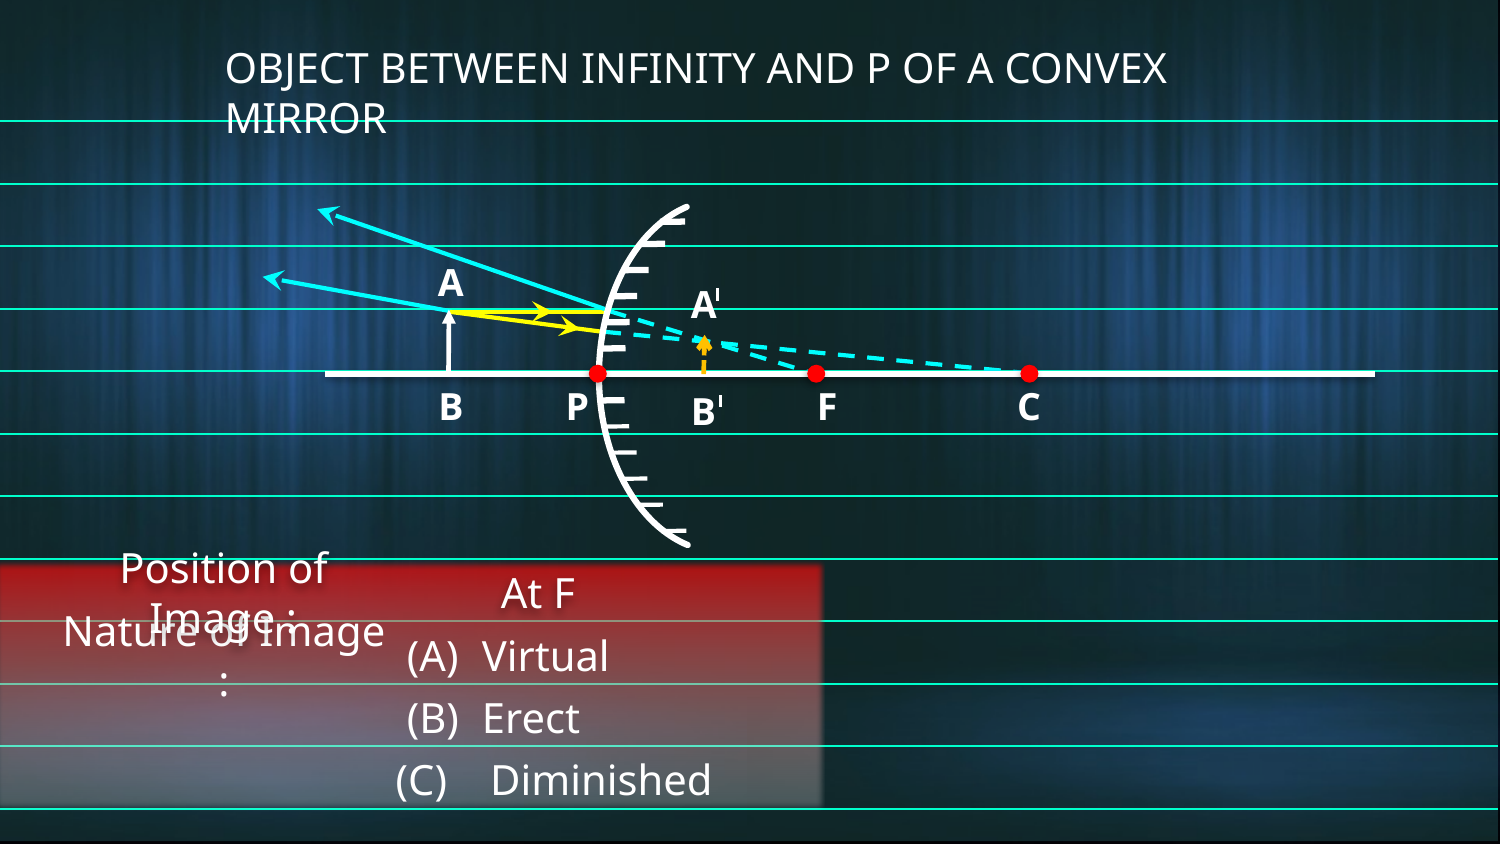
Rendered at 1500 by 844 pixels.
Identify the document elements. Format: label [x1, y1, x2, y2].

text_box [675, 273, 747, 335]
text_box [832, 331, 1029, 373]
text_box [691, 343, 698, 373]
text_box [598, 221, 687, 532]
text_box [316, 208, 605, 310]
text_box [262, 276, 312, 312]
text_box [675, 380, 747, 442]
text_box [0, 0, 1499, 842]
text_box [710, 310, 827, 373]
text_box [454, 320, 593, 332]
